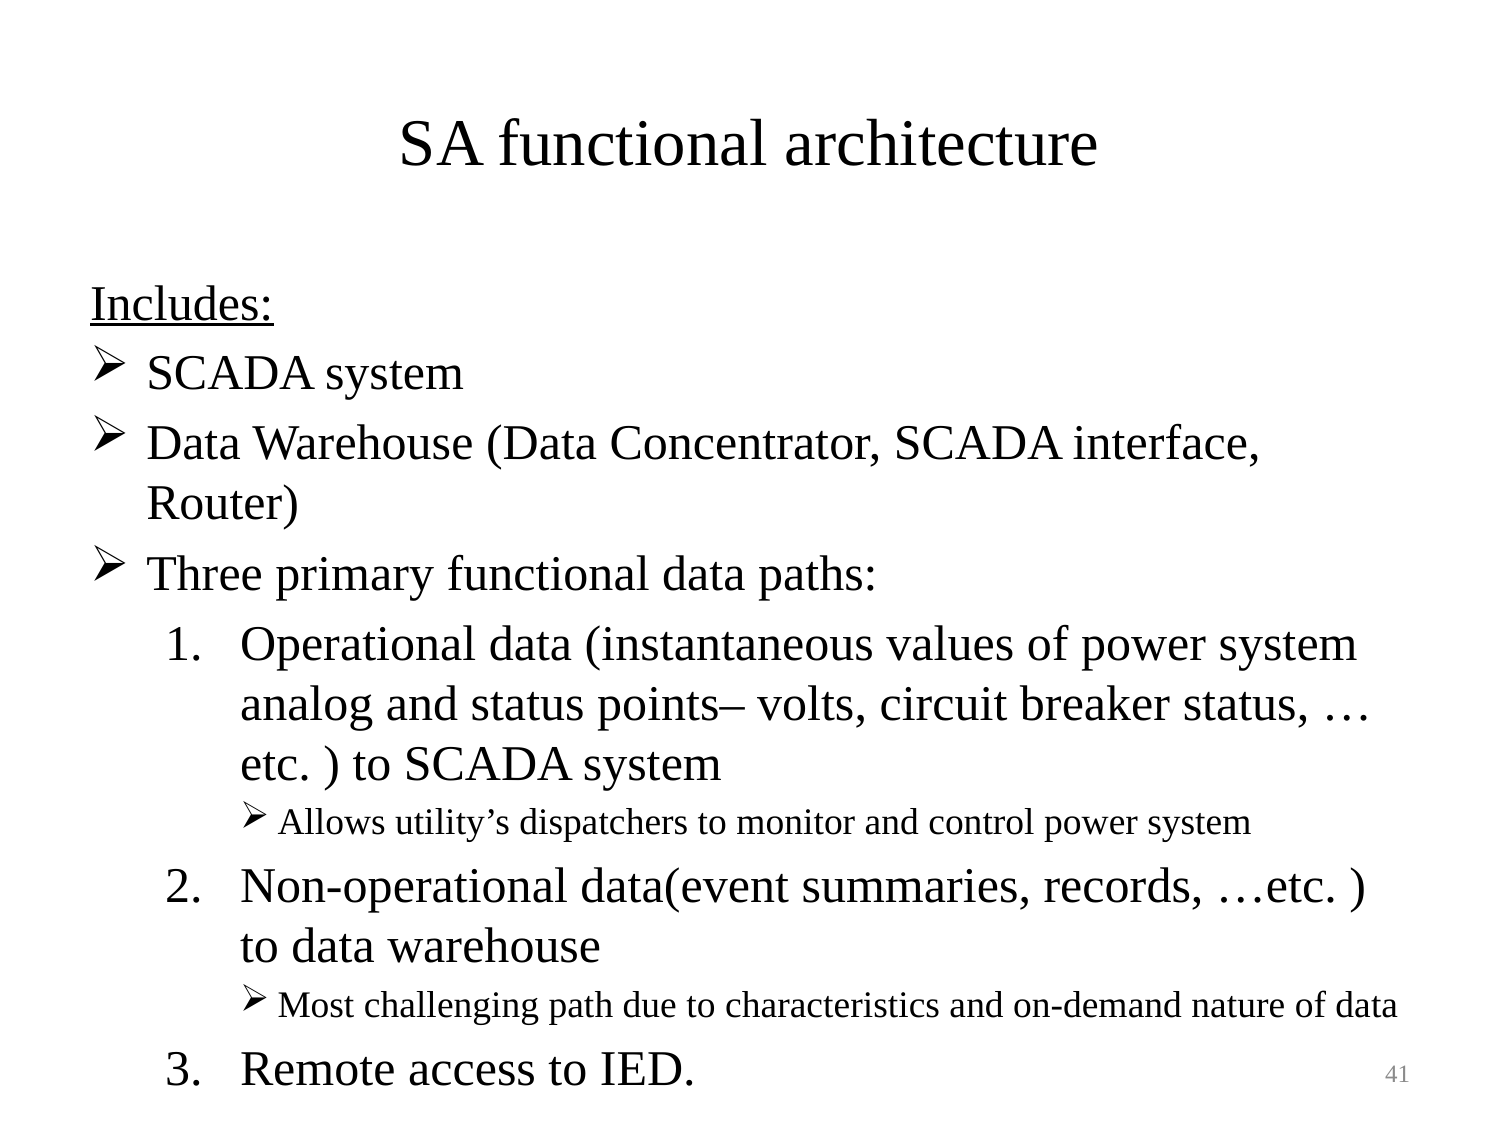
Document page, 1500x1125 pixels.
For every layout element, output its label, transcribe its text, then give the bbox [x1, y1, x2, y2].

slide_number 41 [1074, 1042, 1425, 1103]
title SA functional architecture [75, 45, 1425, 233]
list Includes: SCADA system Data Warehouse (Data Concentrator, SCADA interface, Router) Three primary functional data paths: Operational data (instantaneous values of power system analog and status points– volts, circuit breaker status, …etc. ) to SCADA system Allows utility’s dispatchers to monitor and control power system Non-operational data(event summaries, records, …etc. ) to data warehouse Most challenging path due to characteristics and on-demand nature of data Remote access to IED. [75, 262, 1425, 1005]
